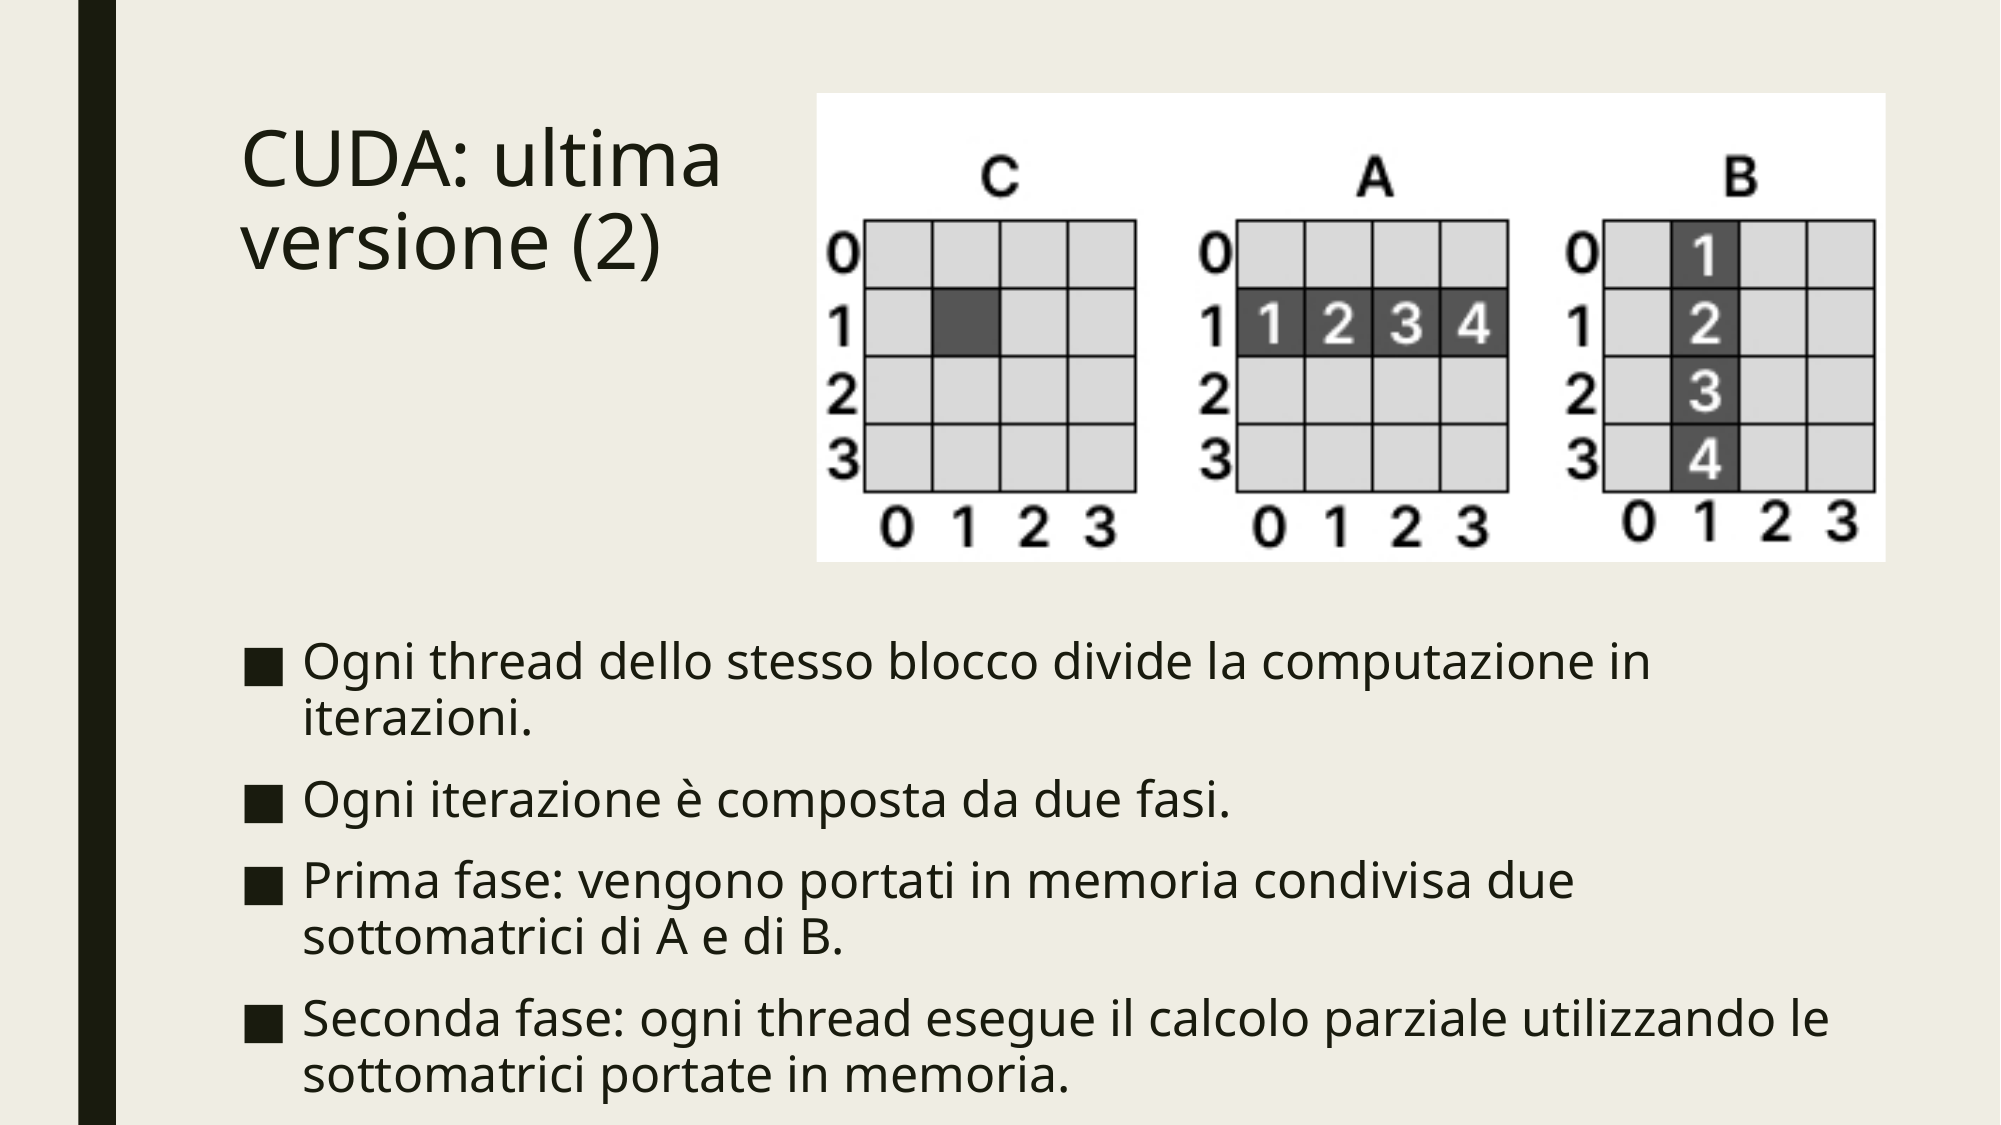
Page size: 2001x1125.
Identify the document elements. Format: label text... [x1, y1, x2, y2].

picture [816, 93, 1886, 562]
title CUDA: ultima versione (2) [225, 112, 764, 357]
list Ogni thread dello stesso blocco divide la computazione in iterazioni. Ogni iterazione è composta da due fasi. Prima fase: vengono portati in memoria condivisa due sottomatrici di A e di B. Seconda fase: ogni thread esegue il calcolo parziale utilizzando le sottomatrici portate in memoria. [225, 626, 1886, 1108]
